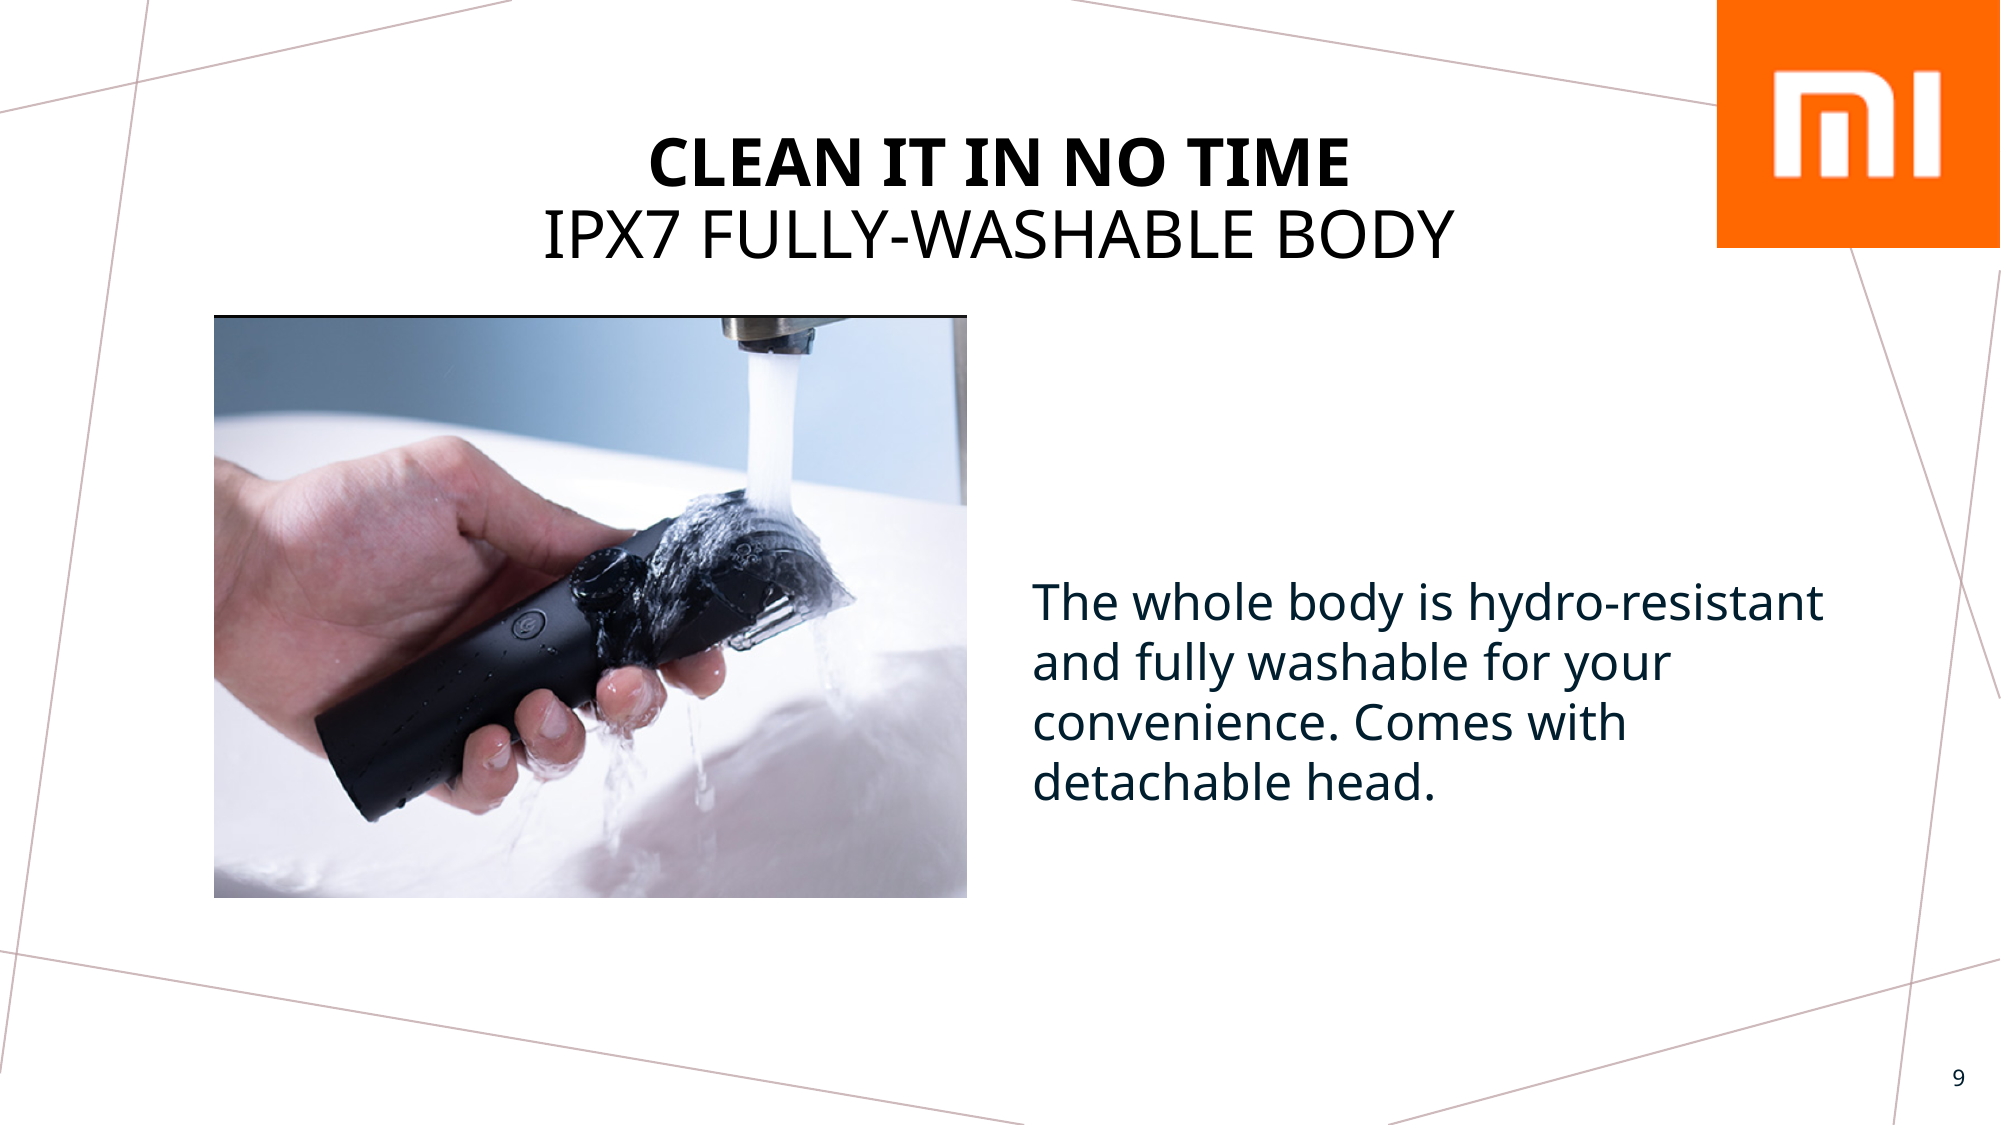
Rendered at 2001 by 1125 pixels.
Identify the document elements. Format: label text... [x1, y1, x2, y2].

picture [1716, 0, 2000, 248]
list The whole body is hydro-resistant and fully washable for your convenience. Comes with detachable head. [1017, 562, 1868, 1125]
slide_number 9 [1903, 1049, 1981, 1110]
title Clean it in no time IPX7 fully-washable body [187, 87, 1813, 315]
picture [214, 315, 967, 898]
